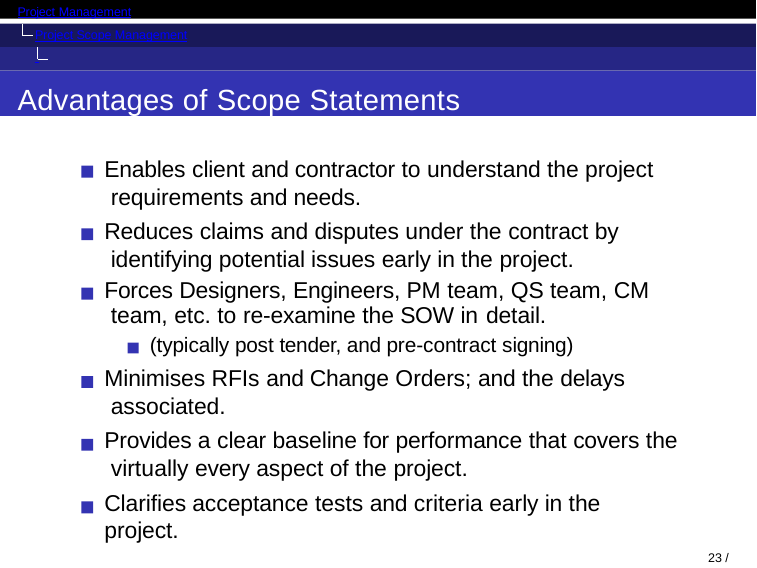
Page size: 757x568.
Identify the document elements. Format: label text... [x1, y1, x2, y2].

text_box [0, 47, 756, 70]
text_box [81, 228, 94, 241]
text_box Project Scope Management Introduction [33, 16, 191, 66]
text_box [81, 287, 94, 300]
text_box [191, 23, 756, 47]
text_box [0, 23, 33, 47]
text_box [81, 376, 94, 388]
text_box Advantages of Scope Statements [0, 70, 756, 116]
text_box [81, 438, 94, 451]
slide_number 23 / 53 [701, 548, 746, 568]
text_box Project Management [0, 0, 756, 19]
text_box [81, 165, 94, 178]
text_box Enables client and contractor to understand the project requirements and needs. Reduces claims and disputes under the contract by identifying potential issues early in the project. Forces Designers, Engineers, PM team, QS team, CM team, etc. to re-examine the SOW in detail. (typically post tender, and pre-contract signing) Minimises RFIs and Change Orders; and the delays associated. Provides a clear baseline for performance that covers the virtually every aspect of the project. Clarifies acceptance tests and criteria early in the project. [102, 152, 684, 544]
text_box [81, 501, 94, 514]
